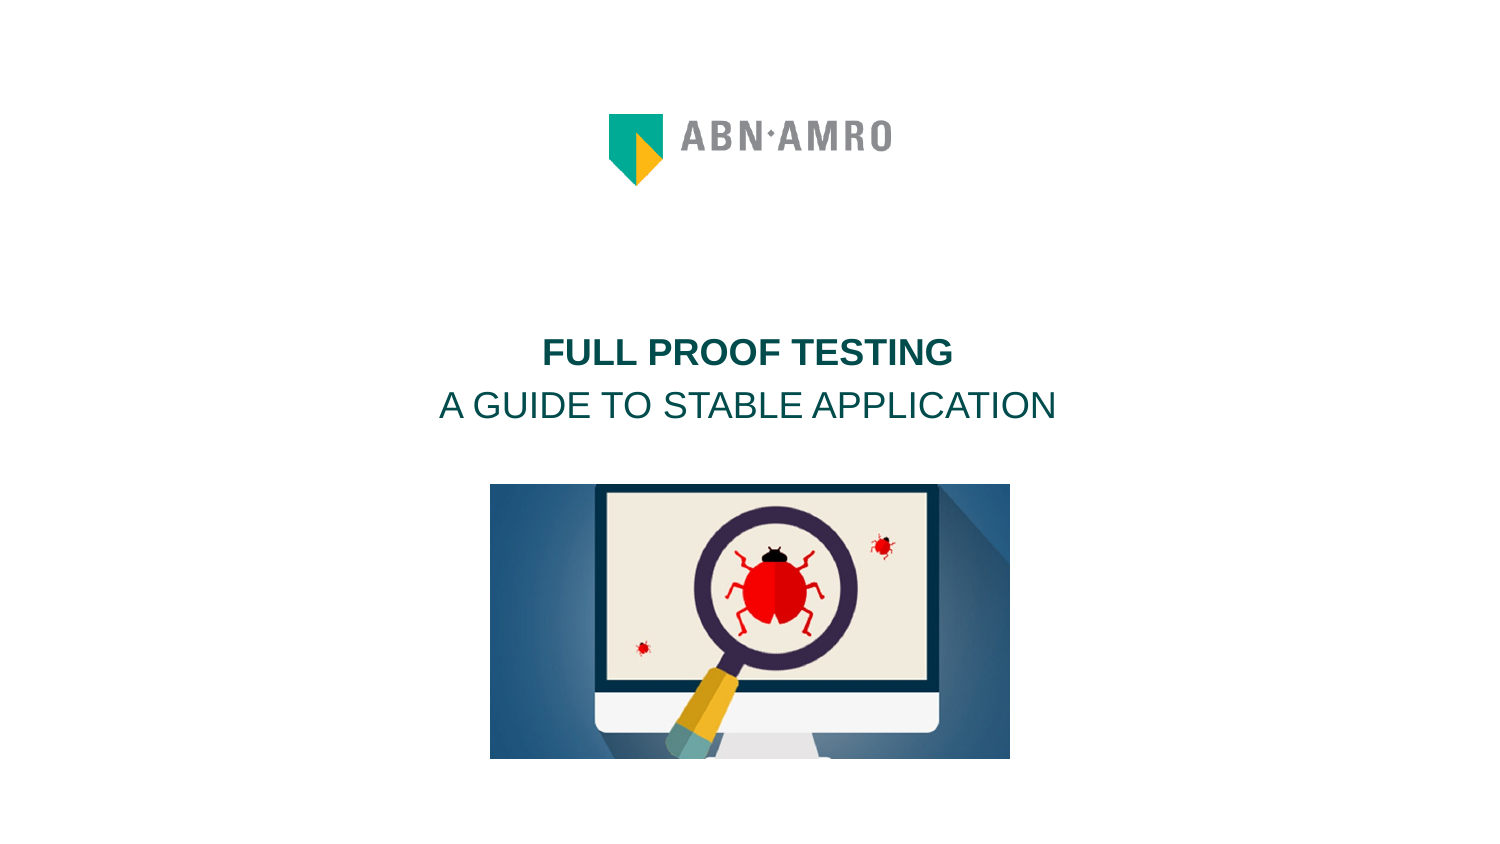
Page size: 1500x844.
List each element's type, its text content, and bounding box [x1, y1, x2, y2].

list A guide to stable application [401, 380, 1095, 420]
list Full proof testing [401, 327, 1095, 367]
picture [490, 484, 1010, 759]
picture [609, 114, 891, 186]
